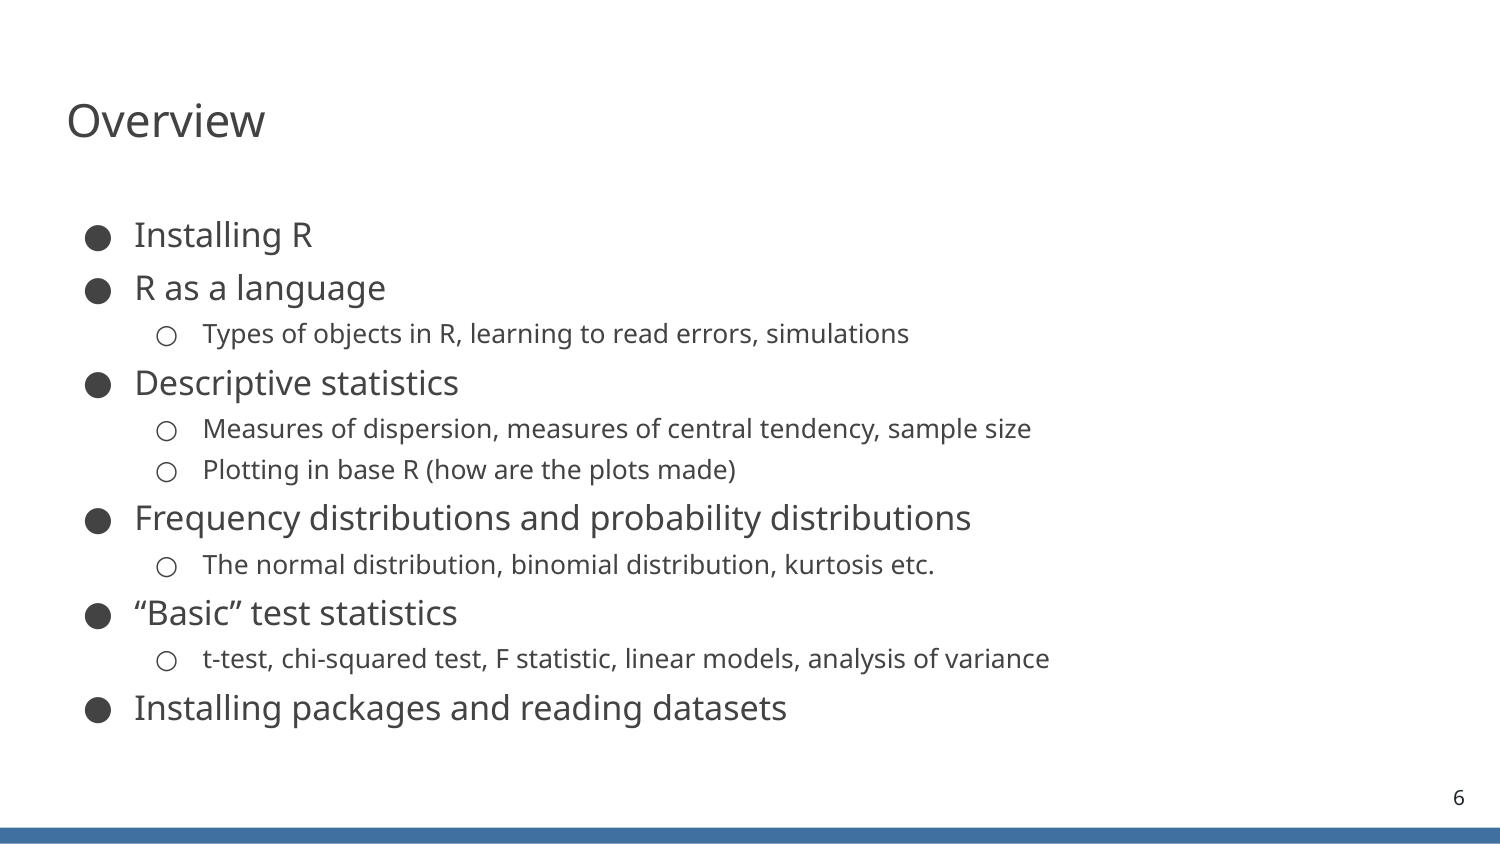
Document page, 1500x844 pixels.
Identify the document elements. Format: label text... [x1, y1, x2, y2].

title Overview [51, 72, 1449, 167]
slide_number 6 [1389, 764, 1480, 830]
list Installing R R as a language Types of objects in R, learning to read errors, simulations Descriptive statistics Measures of dispersion, measures of central tendency, sample size Plotting in base R (how are the plots made) Frequency distributions and probability distributions The normal distribution, binomial distribution, kurtosis etc. “Basic” test statistics t-test, chi-squared test, F statistic, linear models, analysis of variance Installing packages and reading datasets [51, 189, 1449, 750]
